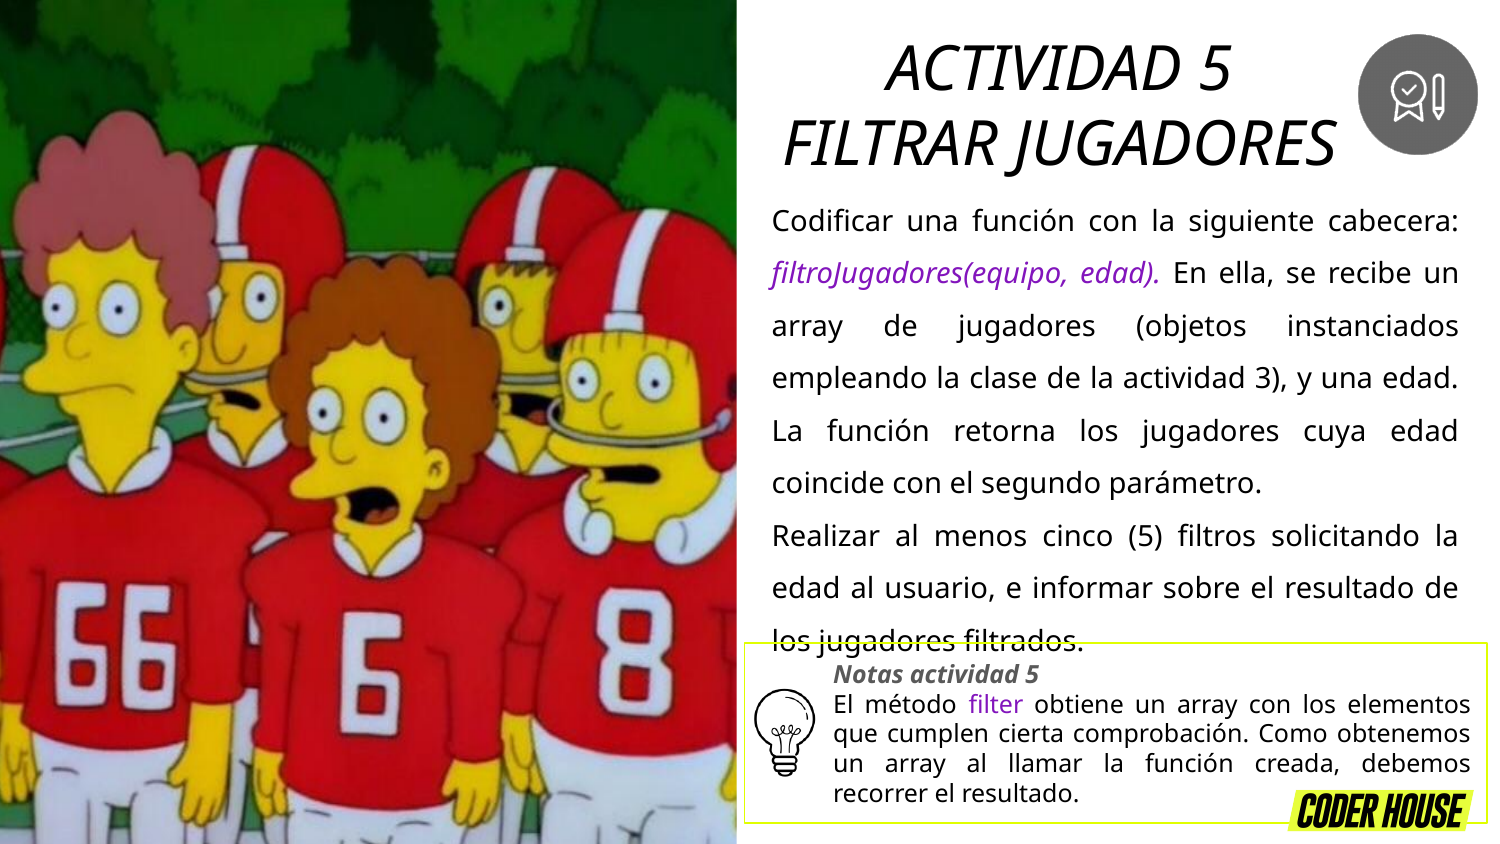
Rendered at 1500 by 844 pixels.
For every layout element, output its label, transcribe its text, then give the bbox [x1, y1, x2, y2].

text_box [744, 642, 1488, 795]
picture [0, 0, 737, 844]
picture [1358, 34, 1479, 155]
text_box Codificar una función con la siguiente cabecera: filtroJugadores(equipo, edad). En ella, se recibe un array de jugadores (objetos instanciados empleando la clase de la actividad 3), y una edad. La función retorna los jugadores cuya edad coincide con el segundo parámetro. Realizar al menos cinco (5) filtros solicitando la edad al usuario, e informar sobre el resultado de los jugadores filtrados. [756, 169, 1475, 641]
picture [1283, 783, 1479, 839]
text_box ACTIVIDAD 5 FILTRAR JUGADORES [749, 13, 1371, 176]
